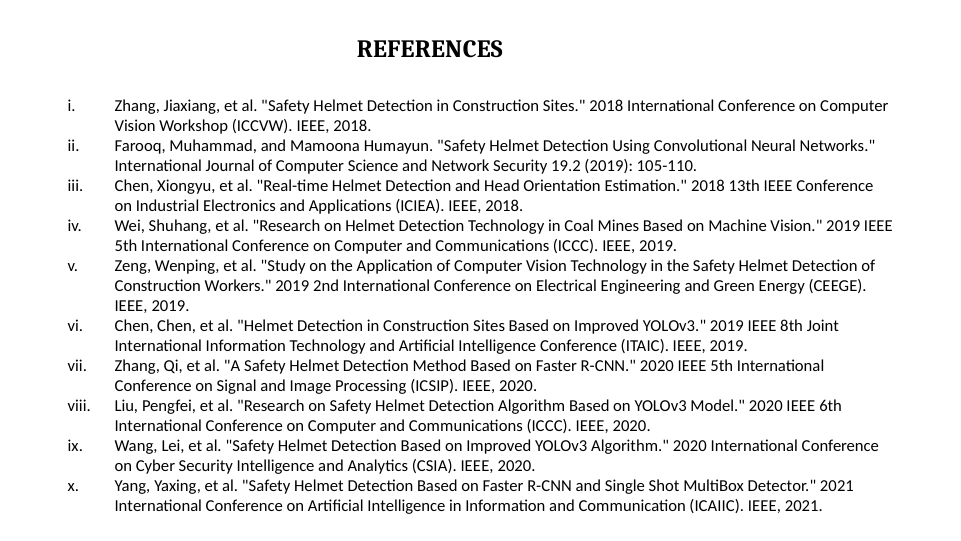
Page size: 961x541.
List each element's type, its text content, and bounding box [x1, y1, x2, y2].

list Zhang, Jiaxiang, et al. "Safety Helmet Detection in Construction Sites." 2018 International Conference on Computer Vision Workshop (ICCVW). IEEE, 2018. Farooq, Muhammad, and Mamoona Humayun. "Safety Helmet Detection Using Convolutional Neural Networks." International Journal of Computer Science and Network Security 19.2 (2019): 105-110. Chen, Xiongyu, et al. "Real-time Helmet Detection and Head Orientation Estimation." 2018 13th IEEE Conference on Industrial Electronics and Applications (ICIEA). IEEE, 2018. Wei, Shuhang, et al. "Research on Helmet Detection Technology in Coal Mines Based on Machine Vision." 2019 IEEE 5th International Conference on Computer and Communications (ICCC). IEEE, 2019. Zeng, Wenping, et al. "Study on the Application of Computer Vision Technology in the Safety Helmet Detection of Construction Workers." 2019 2nd International Conference on Electrical Engineering and Green Energy (CEEGE). IEEE, 2019. Chen, Chen, et al. "Helmet Detection in Construction Sites Based on Improved YOLOv3." 2019 IEEE 8th Joint International Information Technology and Artificial Intelligence Conference (ITAIC). IEEE, 2019. Zhang, Qi, et al. "A Safety Helmet Detection Method Based on Faster R-CNN." 2020 IEEE 5th International Conference on Signal and Image Processing (ICSIP). IEEE, 2020. Liu, Pengfei, et al. "Research on Safety Helmet Detection Algorithm Based on YOLOv3 Model." 2020 IEEE 6th International Conference on Computer and Communications (ICCC). IEEE, 2020. Wang, Lei, et al. "Safety Helmet Detection Based on Improved YOLOv3 Algorithm." 2020 International Conference on Cyber Security Intelligence and Analytics (CSIA). IEEE, 2020. Yang, Yaxing, et al. "Safety Helmet Detection Based on Faster R-CNN and Single Shot MultiBox Detector." 2021 International Conference on Artificial Intelligence in Information and Communication (ICAIIC). IEEE, 2021. [67, 95, 896, 540]
title REFERENCES [280, 32, 574, 64]
